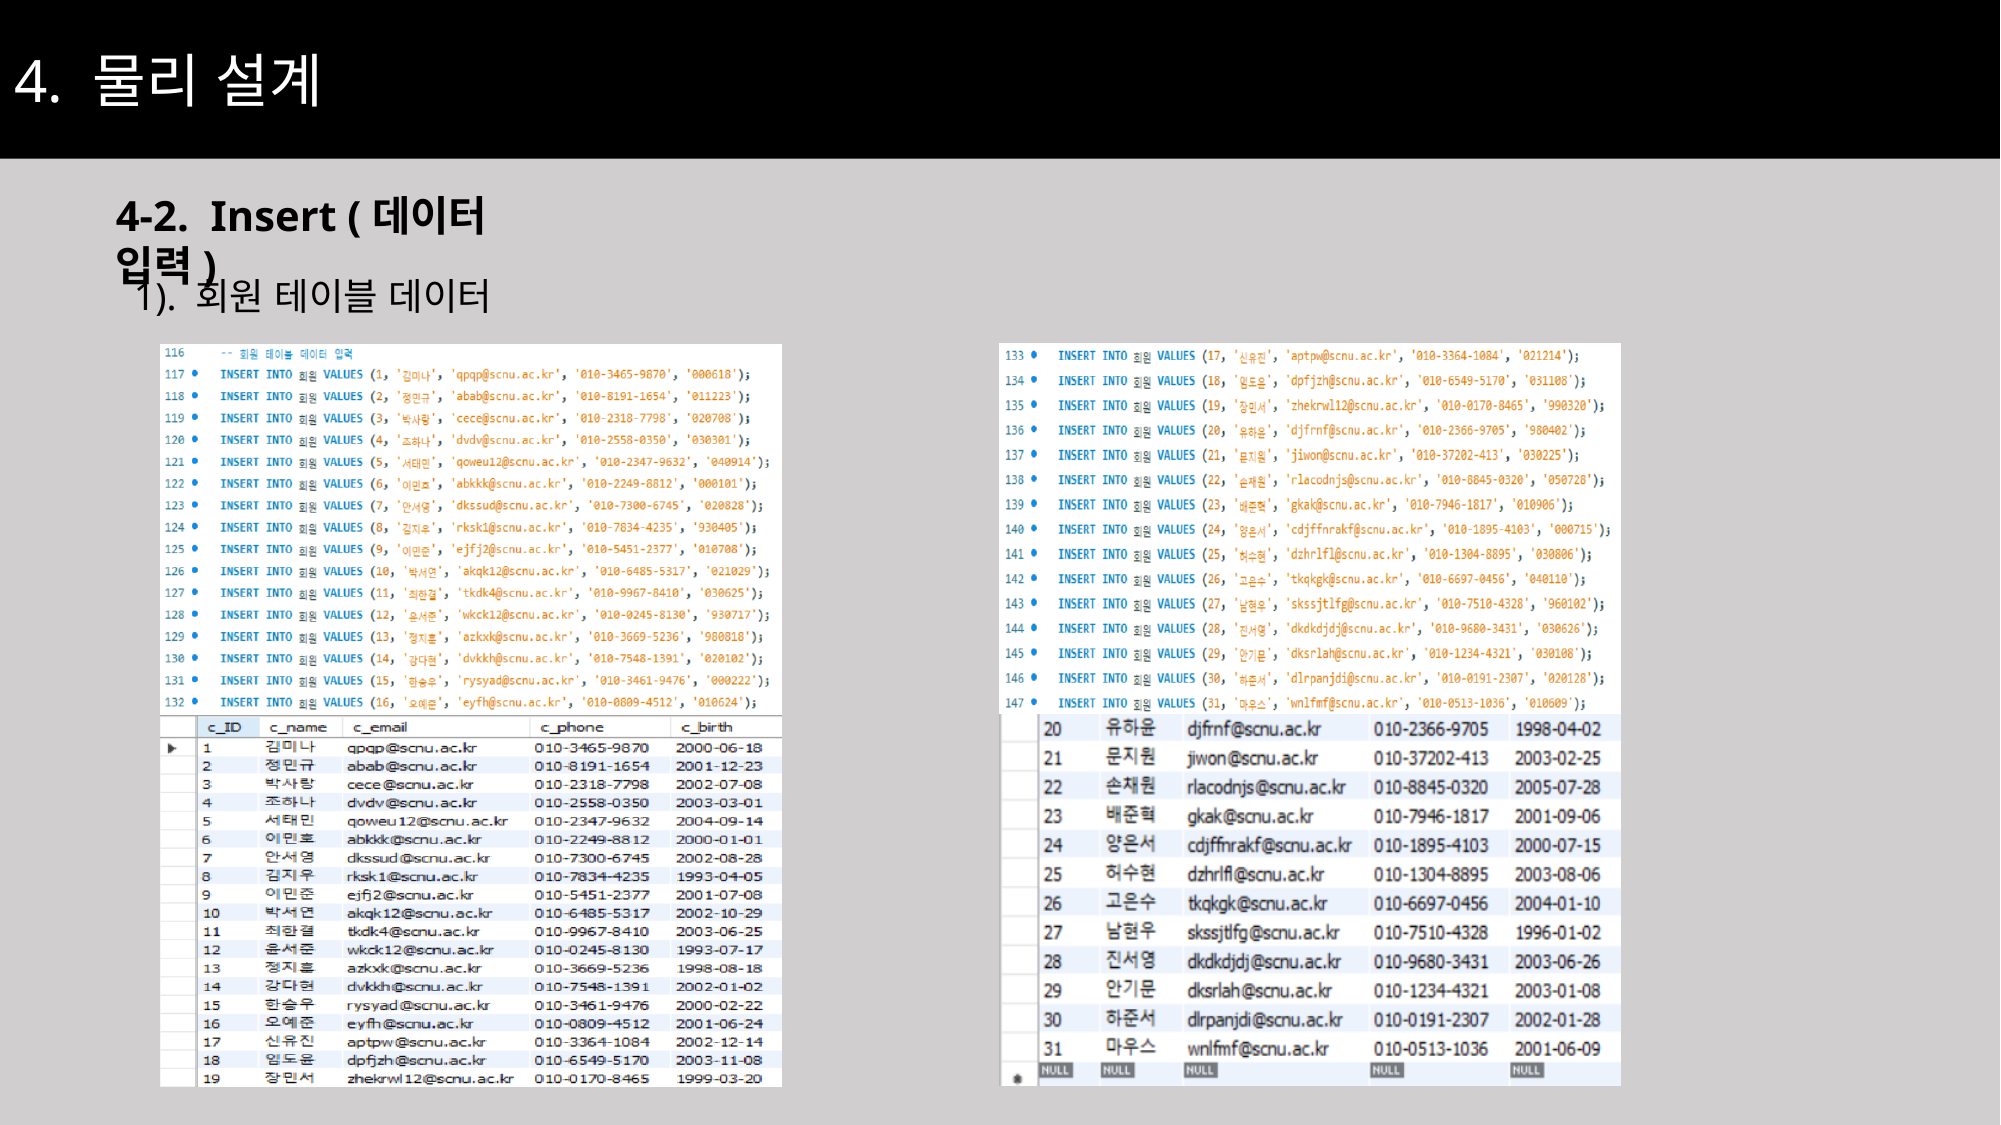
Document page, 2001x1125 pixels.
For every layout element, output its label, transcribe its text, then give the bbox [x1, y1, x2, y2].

text_box 1). 회원 테이블 데이터 [119, 265, 661, 326]
picture [160, 344, 782, 1087]
text_box 4-2. Insert (데이터 입력) [101, 182, 576, 297]
picture [999, 343, 1621, 1086]
slide_number 52 [1412, 1042, 1863, 1103]
text_box 4. 물리 설계 [0, 0, 2000, 160]
